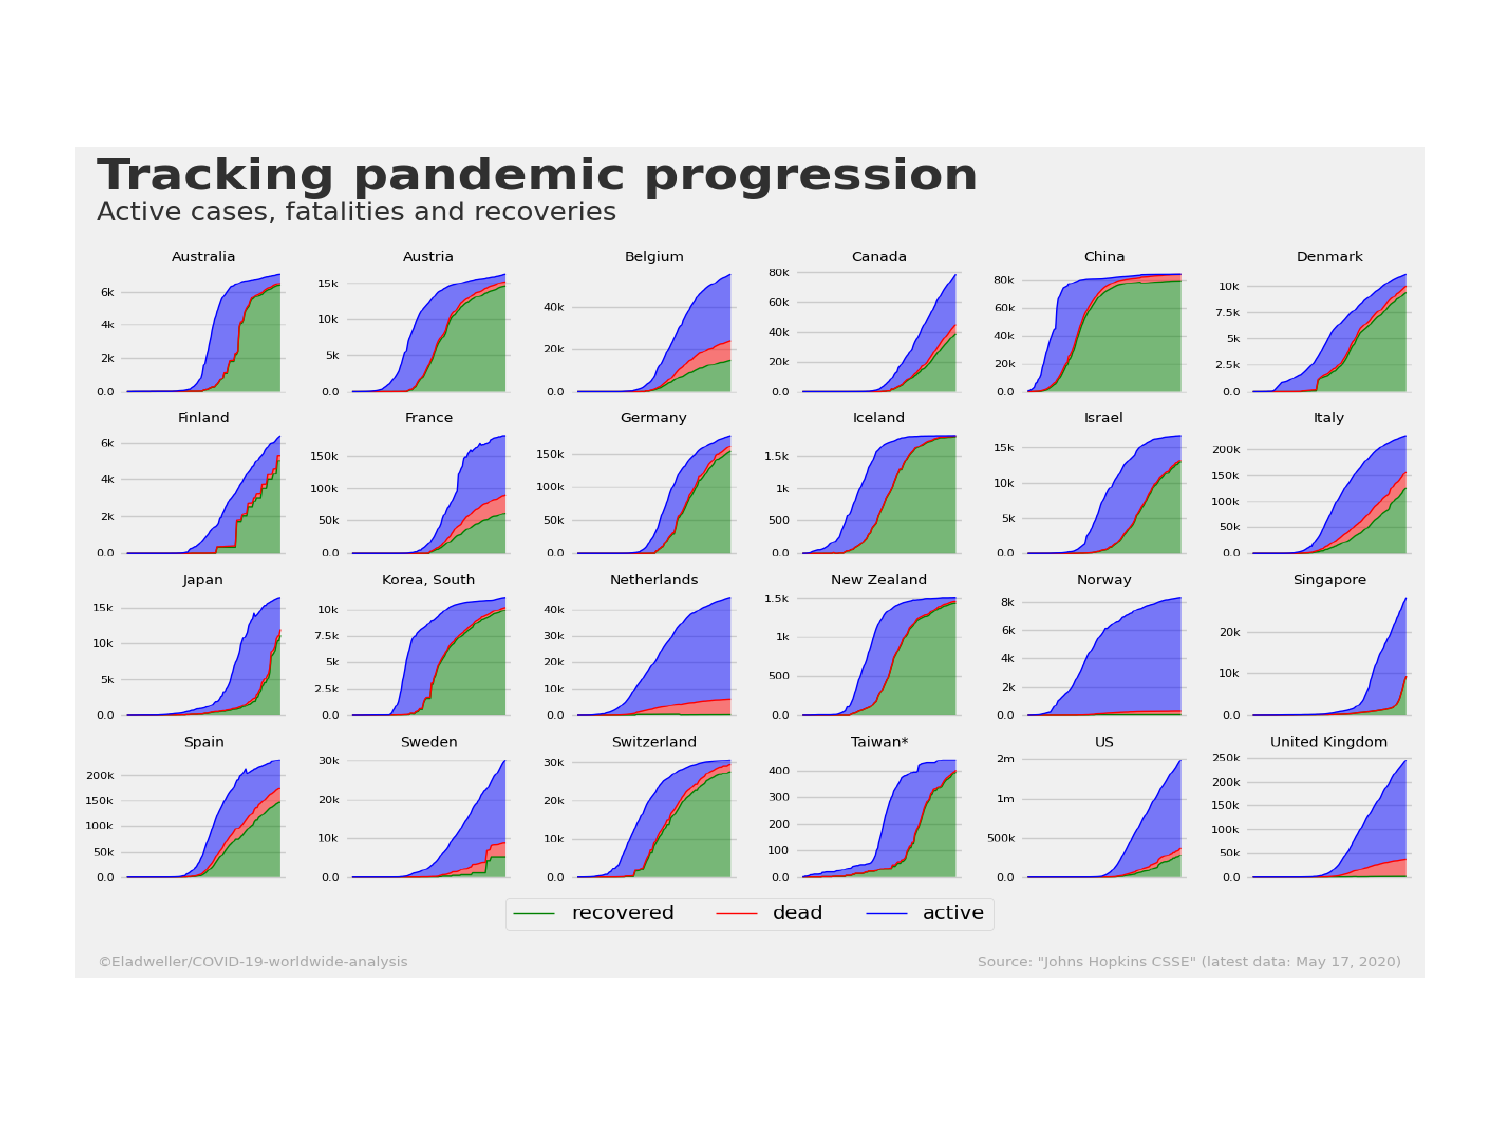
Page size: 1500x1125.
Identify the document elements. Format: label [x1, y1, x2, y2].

picture [74, 146, 1426, 979]
